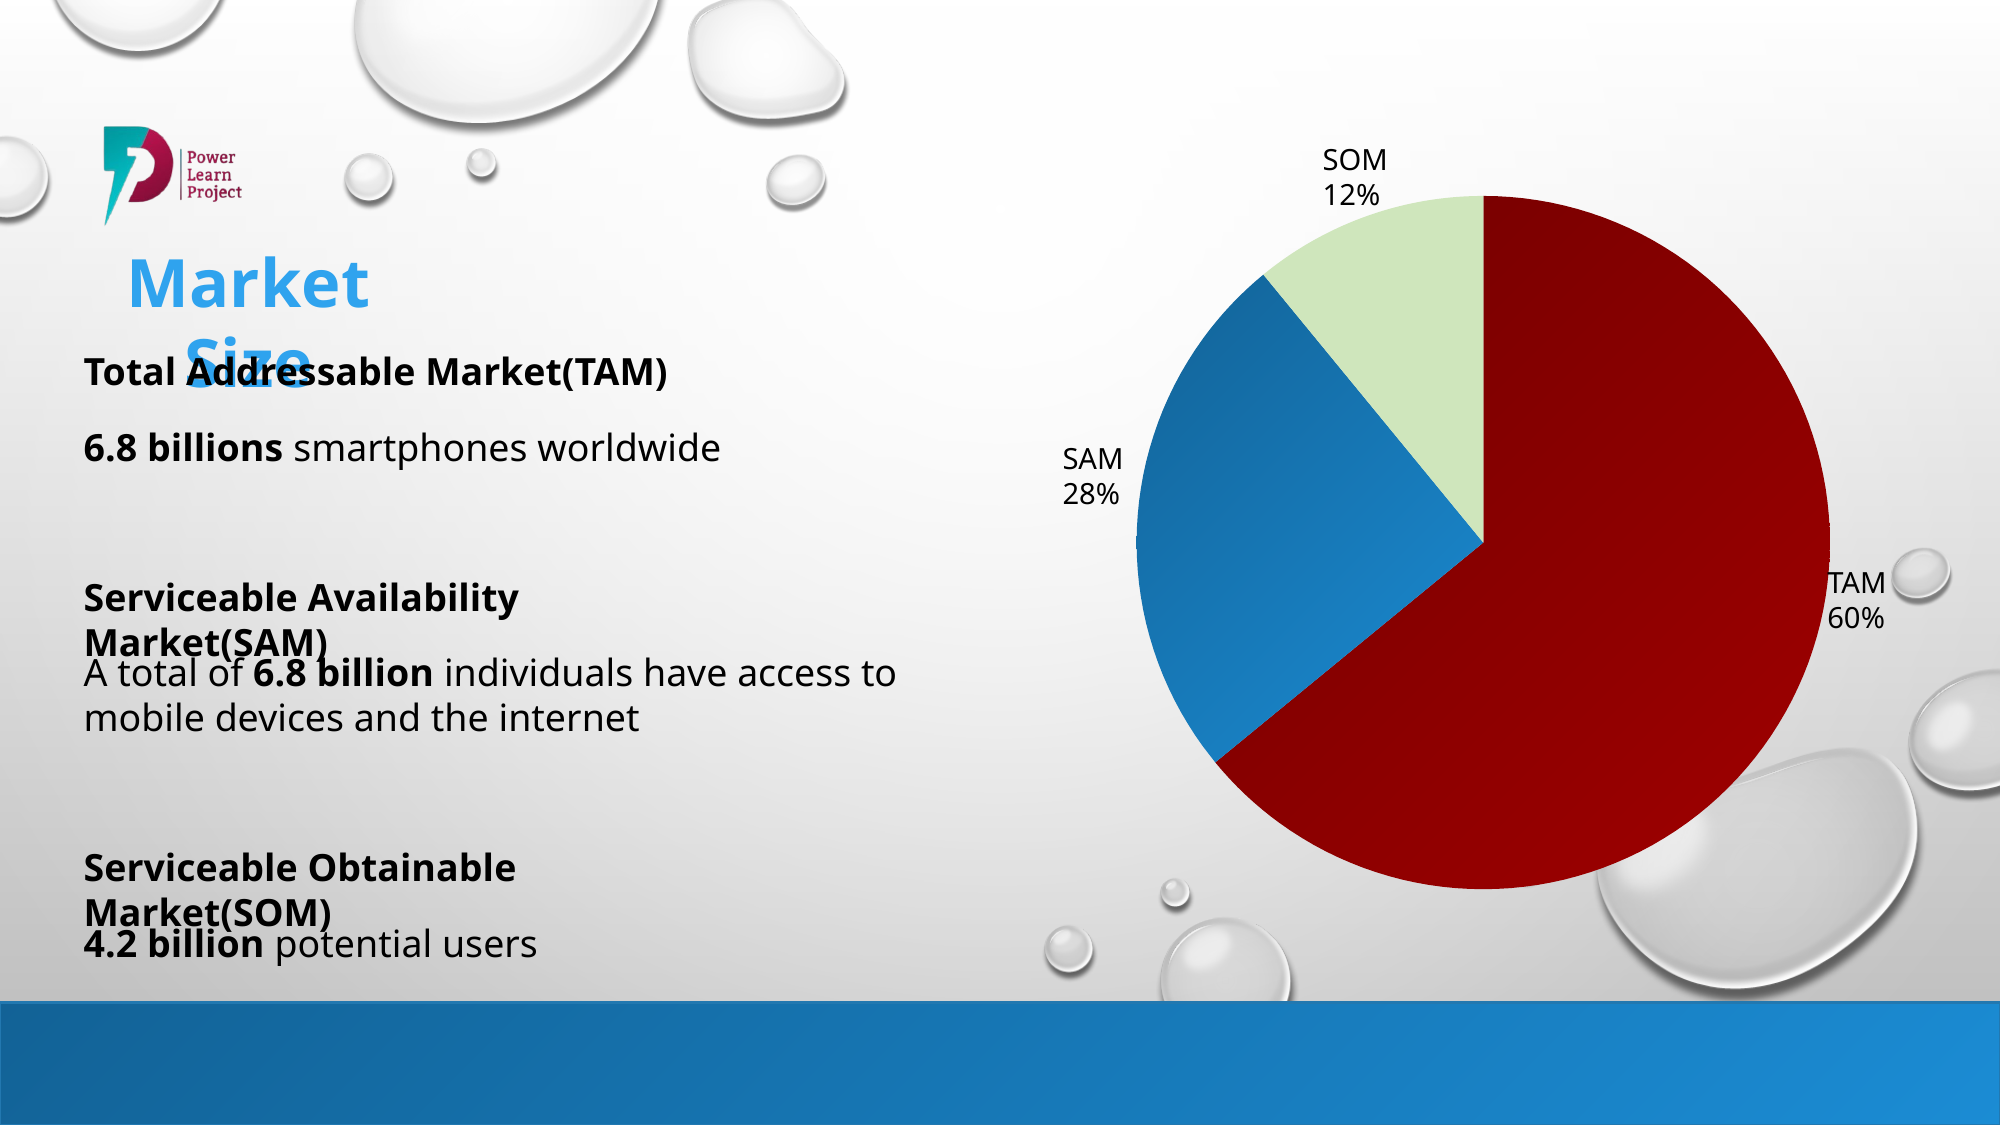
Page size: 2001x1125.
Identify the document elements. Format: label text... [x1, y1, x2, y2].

picture [0, 0, 2000, 1001]
text_box SOM 12% [1308, 133, 1403, 179]
text_box Market Size [40, 233, 458, 408]
chart [1025, 181, 1941, 904]
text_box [68, 836, 980, 974]
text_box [68, 565, 980, 749]
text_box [68, 340, 980, 478]
text_box [0, 1001, 2000, 1125]
